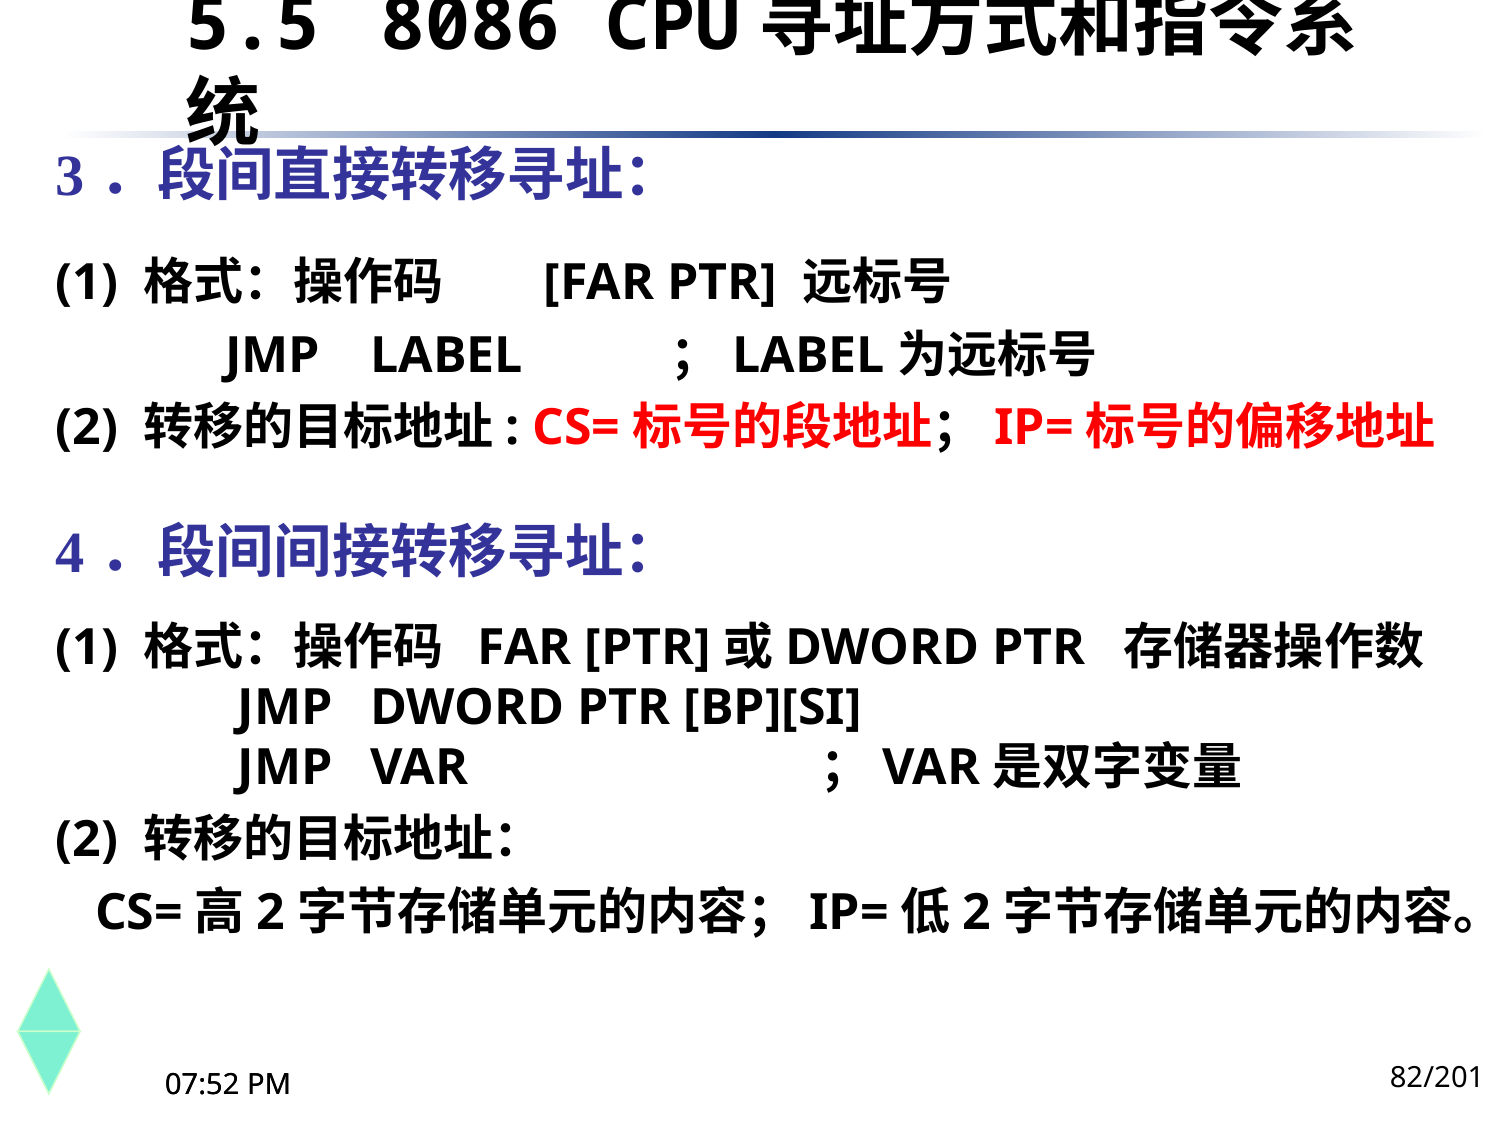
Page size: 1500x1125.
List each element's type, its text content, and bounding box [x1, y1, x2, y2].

slide_number 82/201 [1186, 1030, 1500, 1107]
text_box 5.5 8086 CPU寻址方式和指令系统 [171, 0, 1436, 155]
text_box 3．段间直接转移寻址： (1) 格式：操作码 [FAR PTR] 远标号 JMP LABEL ；LABEL为远标号 (2) 转移的目标地址: CS=标号的段地址；IP=标号的偏移地址 4．段间间接转移寻址： (1) 格式：操作码 FAR [PTR]或DWORD PTR 存储器操作数 JMP DWORD PTR [BP][SI] JMP VAR ；VAR是双字变量 (2) 转移的目标地址： CS=高2字节存储单元的内容；IP=低2字节存储单元的内容。 [41, 129, 1471, 1007]
slide_number 下午8时26分 [149, 1037, 463, 1113]
